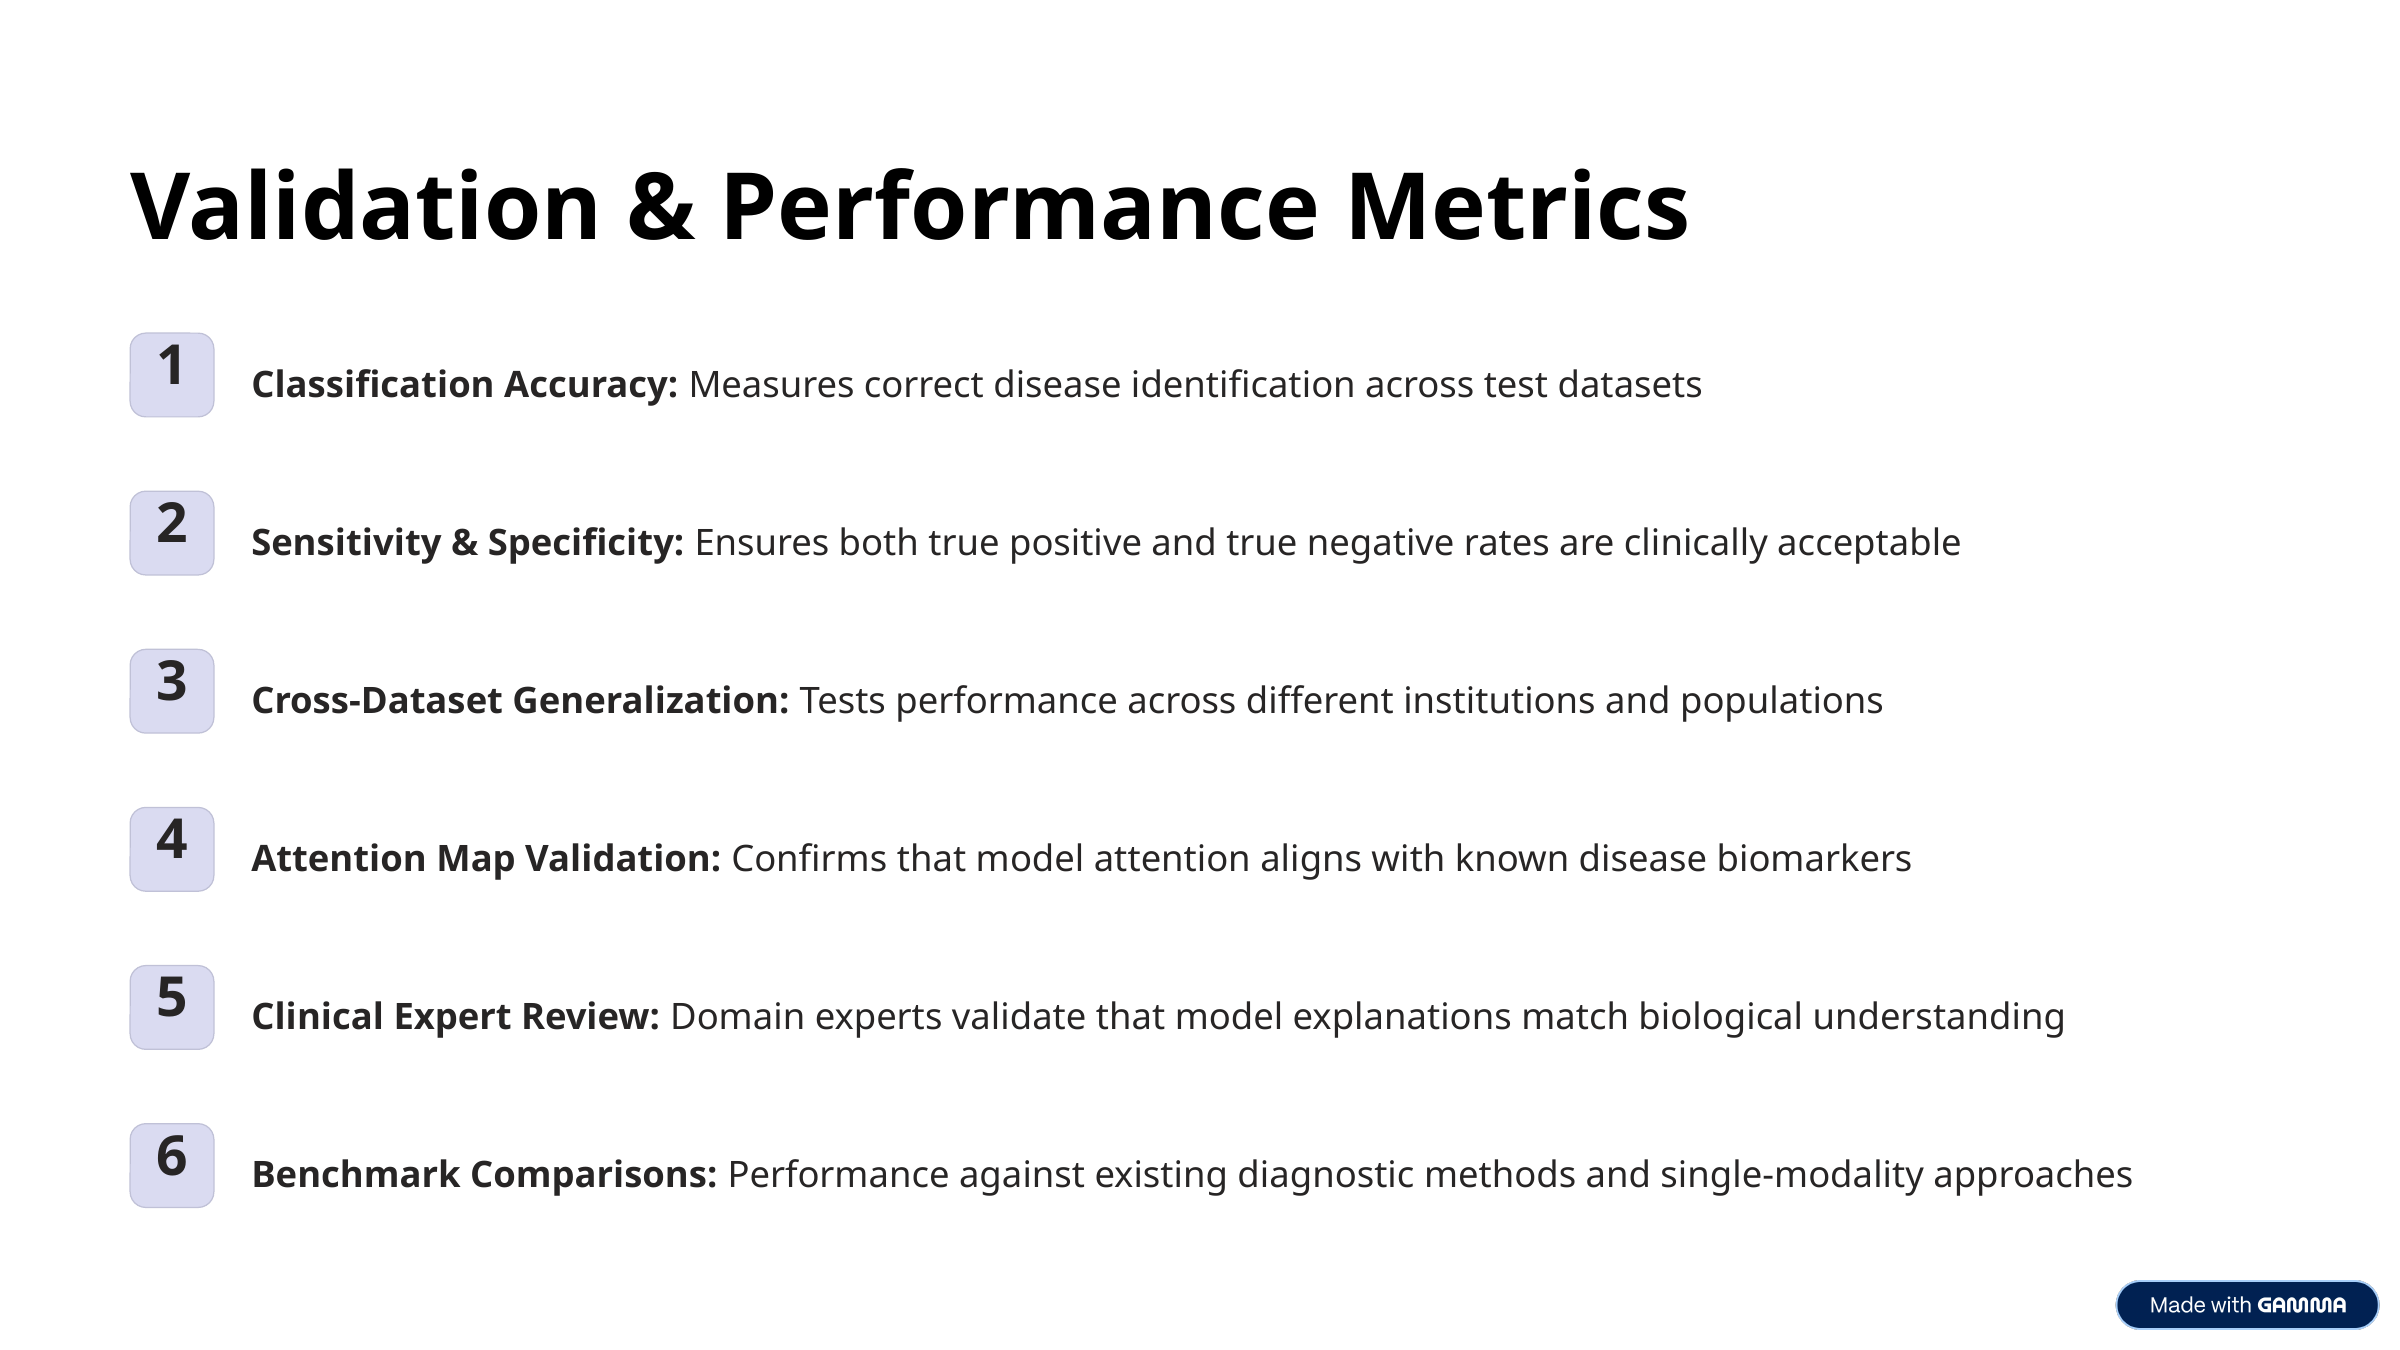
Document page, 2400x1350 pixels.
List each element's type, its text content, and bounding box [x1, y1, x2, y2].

text_box 1 [144, 340, 200, 410]
text_box Cross-Dataset Generalization: Tests performance across different institutions and populations [251, 661, 2270, 721]
text_box 5 [144, 972, 200, 1043]
text_box Classification Accuracy: Measures correct disease identification across test datasets [251, 345, 2270, 405]
picture [2106, 1271, 2389, 1339]
text_box 3 [144, 656, 200, 727]
text_box 6 [144, 1130, 200, 1201]
text_box [130, 1123, 214, 1208]
text_box Attention Map Validation: Confirms that model attention aligns with known disease biomarkers [251, 819, 2270, 880]
text_box [130, 965, 214, 1050]
text_box [130, 649, 214, 734]
text_box [130, 491, 214, 575]
text_box Benchmark Comparisons: Performance against existing diagnostic methods and single-modality approaches [251, 1135, 2270, 1196]
text_box [130, 333, 214, 417]
text_box Clinical Expert Review: Domain experts validate that model explanations match biological understanding [251, 977, 2270, 1038]
text_box 2 [144, 498, 200, 568]
text_box Validation & Performance Metrics [130, 142, 1653, 259]
text_box [130, 807, 214, 892]
text_box 4 [144, 814, 200, 885]
text_box Sensitivity & Specificity: Ensures both true positive and true negative rates are clinically acceptable [251, 503, 2270, 563]
